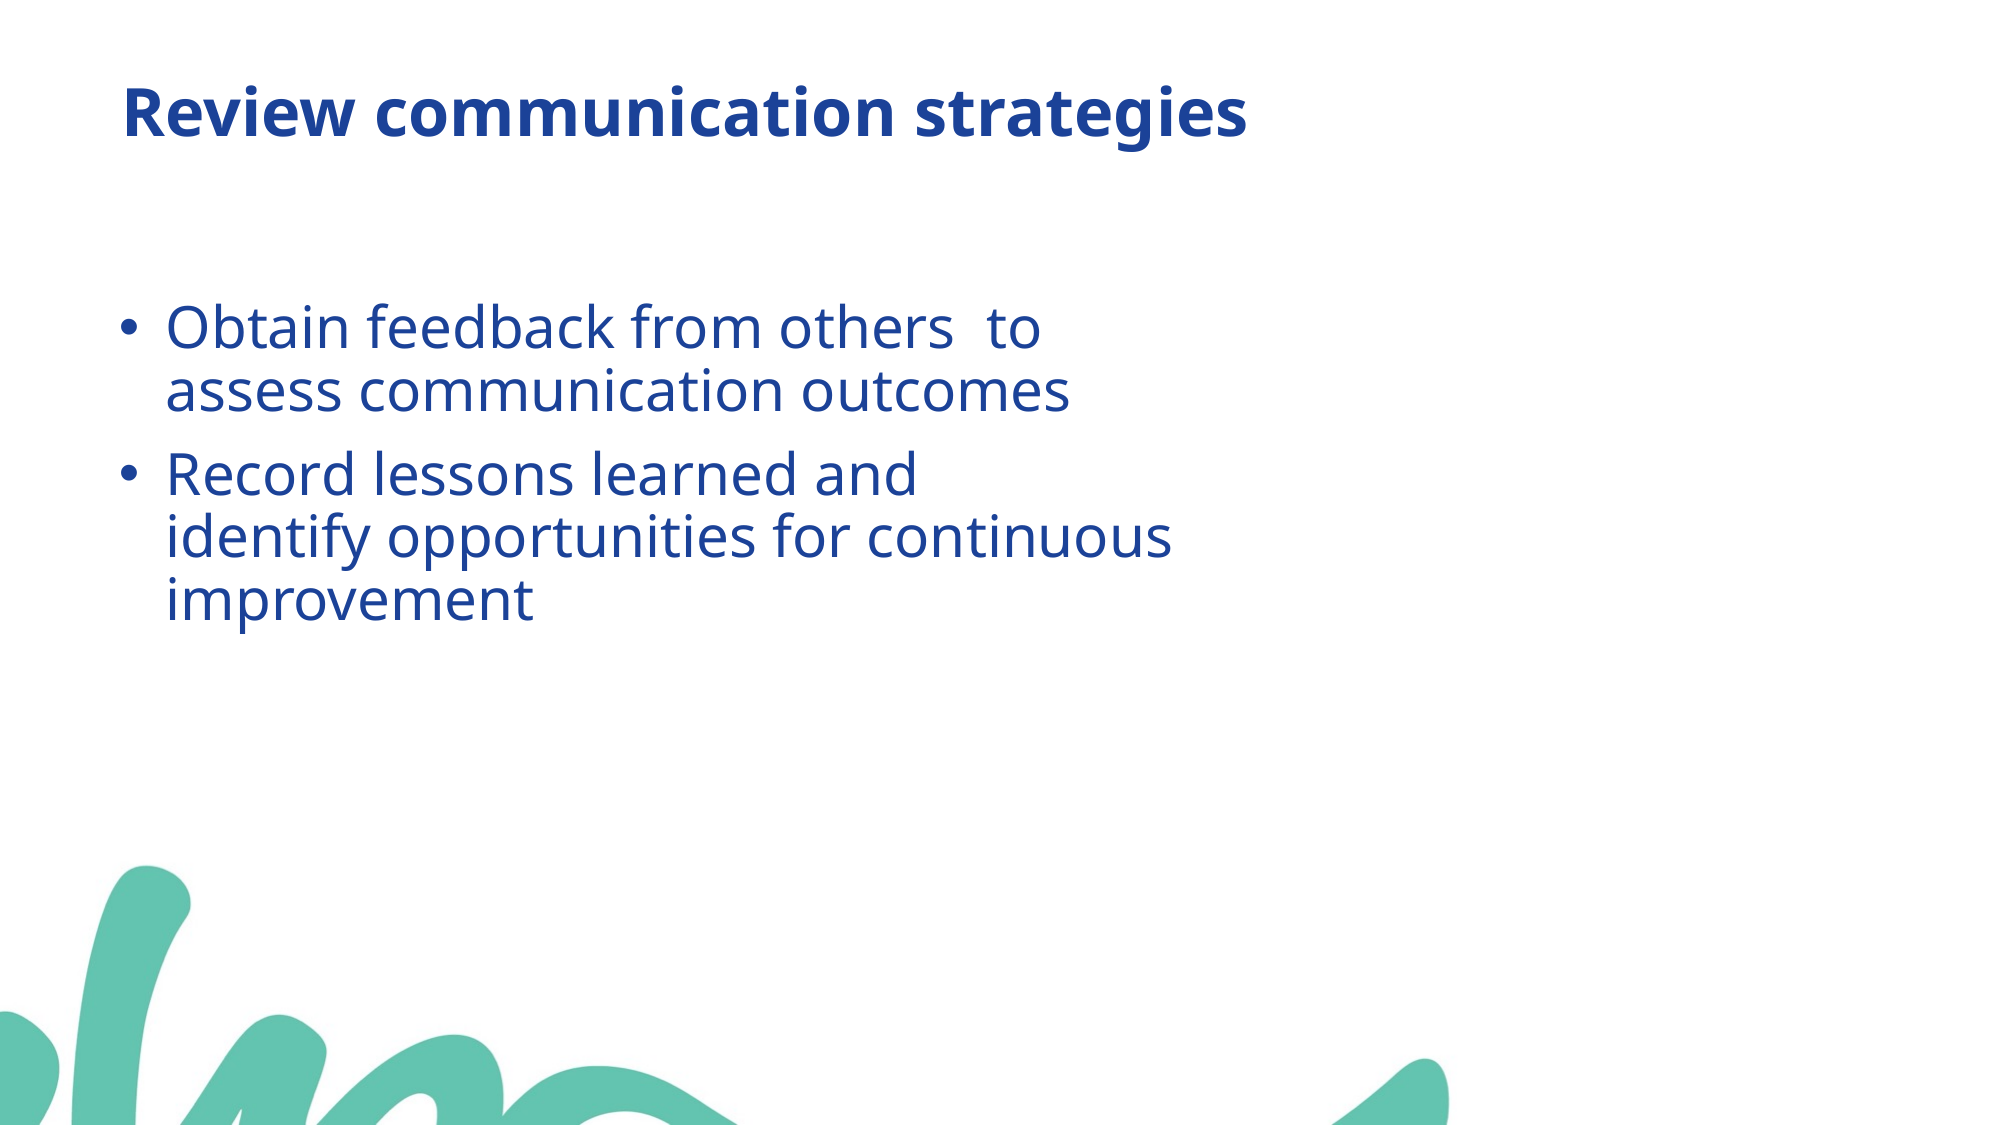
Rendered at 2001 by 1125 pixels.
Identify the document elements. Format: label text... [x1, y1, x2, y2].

list Obtain feedback from others to assess communication outcomes​ Record lessons learned and identify opportunities for continuous improvement [118, 297, 1252, 851]
list Review communication strategies [121, 78, 1867, 270]
picture [0, 0, 2001, 1125]
